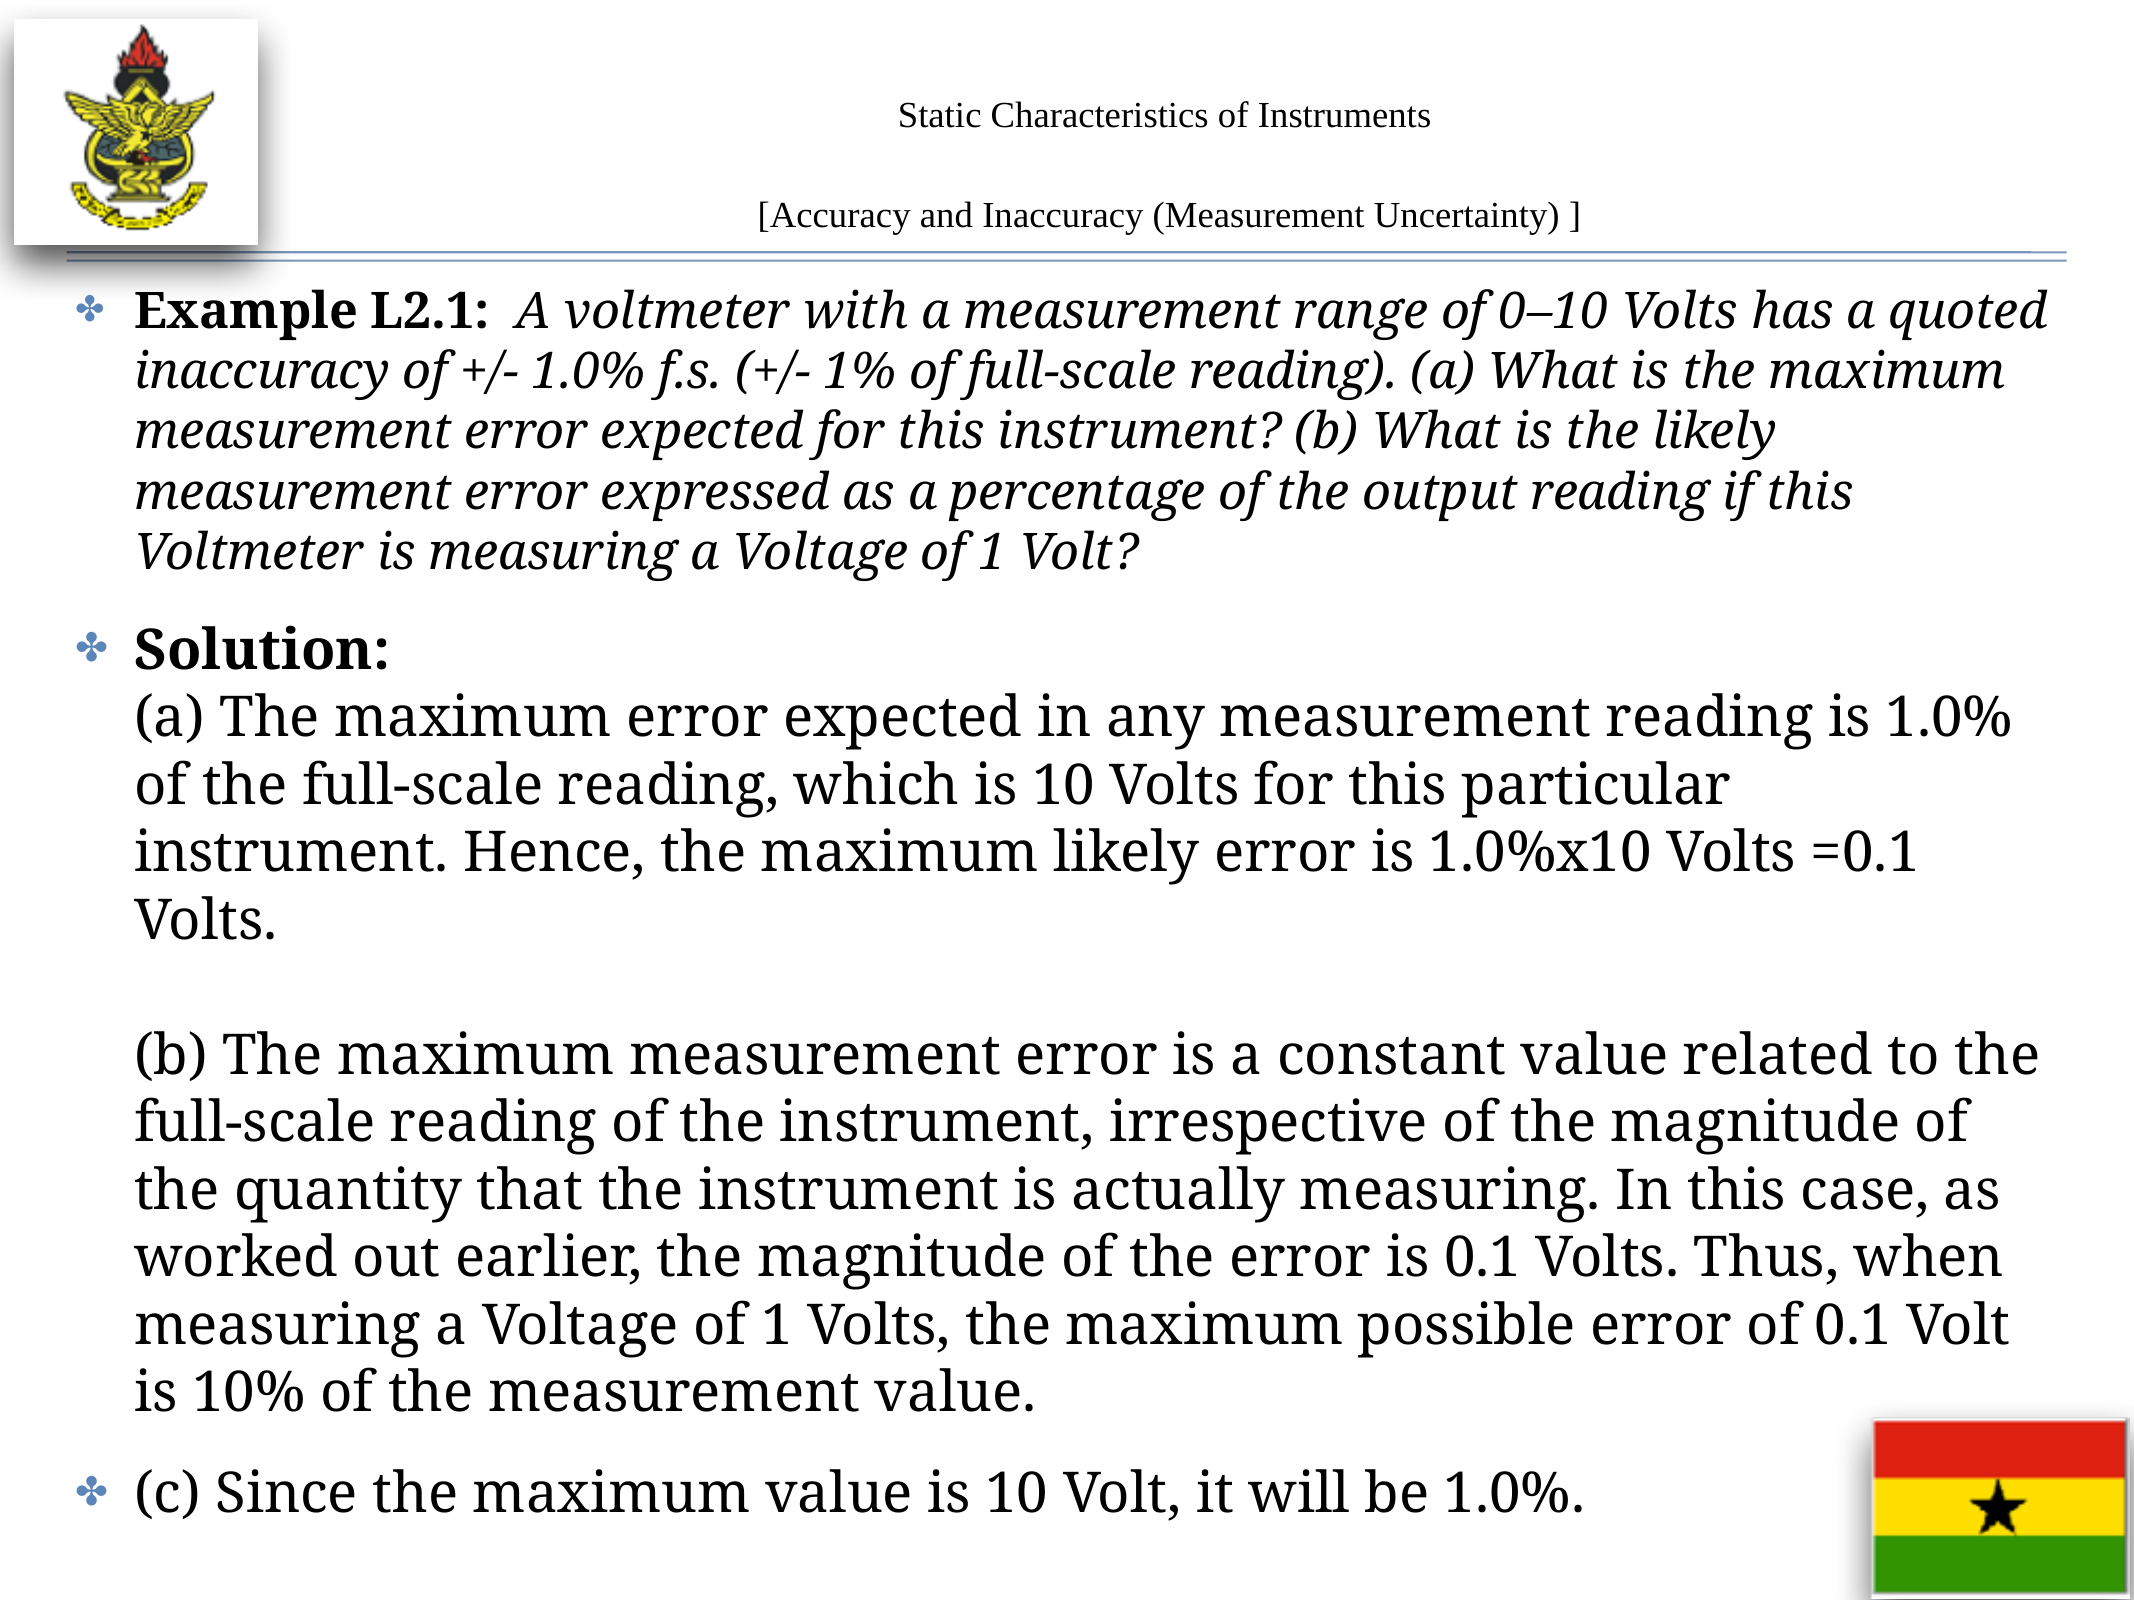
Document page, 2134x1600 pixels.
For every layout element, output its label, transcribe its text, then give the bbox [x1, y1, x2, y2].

title Static Characteristics of Instruments [Accuracy and Inaccuracy (Measurement Uncertainty) ] [264, 38, 2075, 246]
list Example L2.1: A voltmeter with a measurement range of 0–10 Volts has a quoted inaccuracy of +/- 1.0% f.s. (+/- 1% of full-scale reading). (a) What is the maximum measurement error expected for this instrument? (b) What is the likely measurement error expressed as a percentage of the output reading if this Voltmeter is measuring a Voltage of 1 Volt? Solution: (a) The maximum error expected in any measurement reading is 1.0% of the full-scale reading, which is 10 Volts for this particular instrument. Hence, the maximum likely error is 1.0%x10 Volts =0.1 Volts. (b) The maximum measurement error is a constant value related to the full-scale reading of the instrument, irrespective of the magnitude of the quantity that the instrument is actually measuring. In this case, as worked out earlier, the magnitude of the error is 0.1 Volts. Thus, when measuring a Voltage of 1 Volts, the maximum possible error of 0.1 Volt is 10% of the measurement value. (c) Since the maximum value is 10 Volt, it will be 1.0%. [66, 275, 2068, 1526]
picture [14, 19, 258, 245]
picture [1870, 1417, 2130, 1599]
